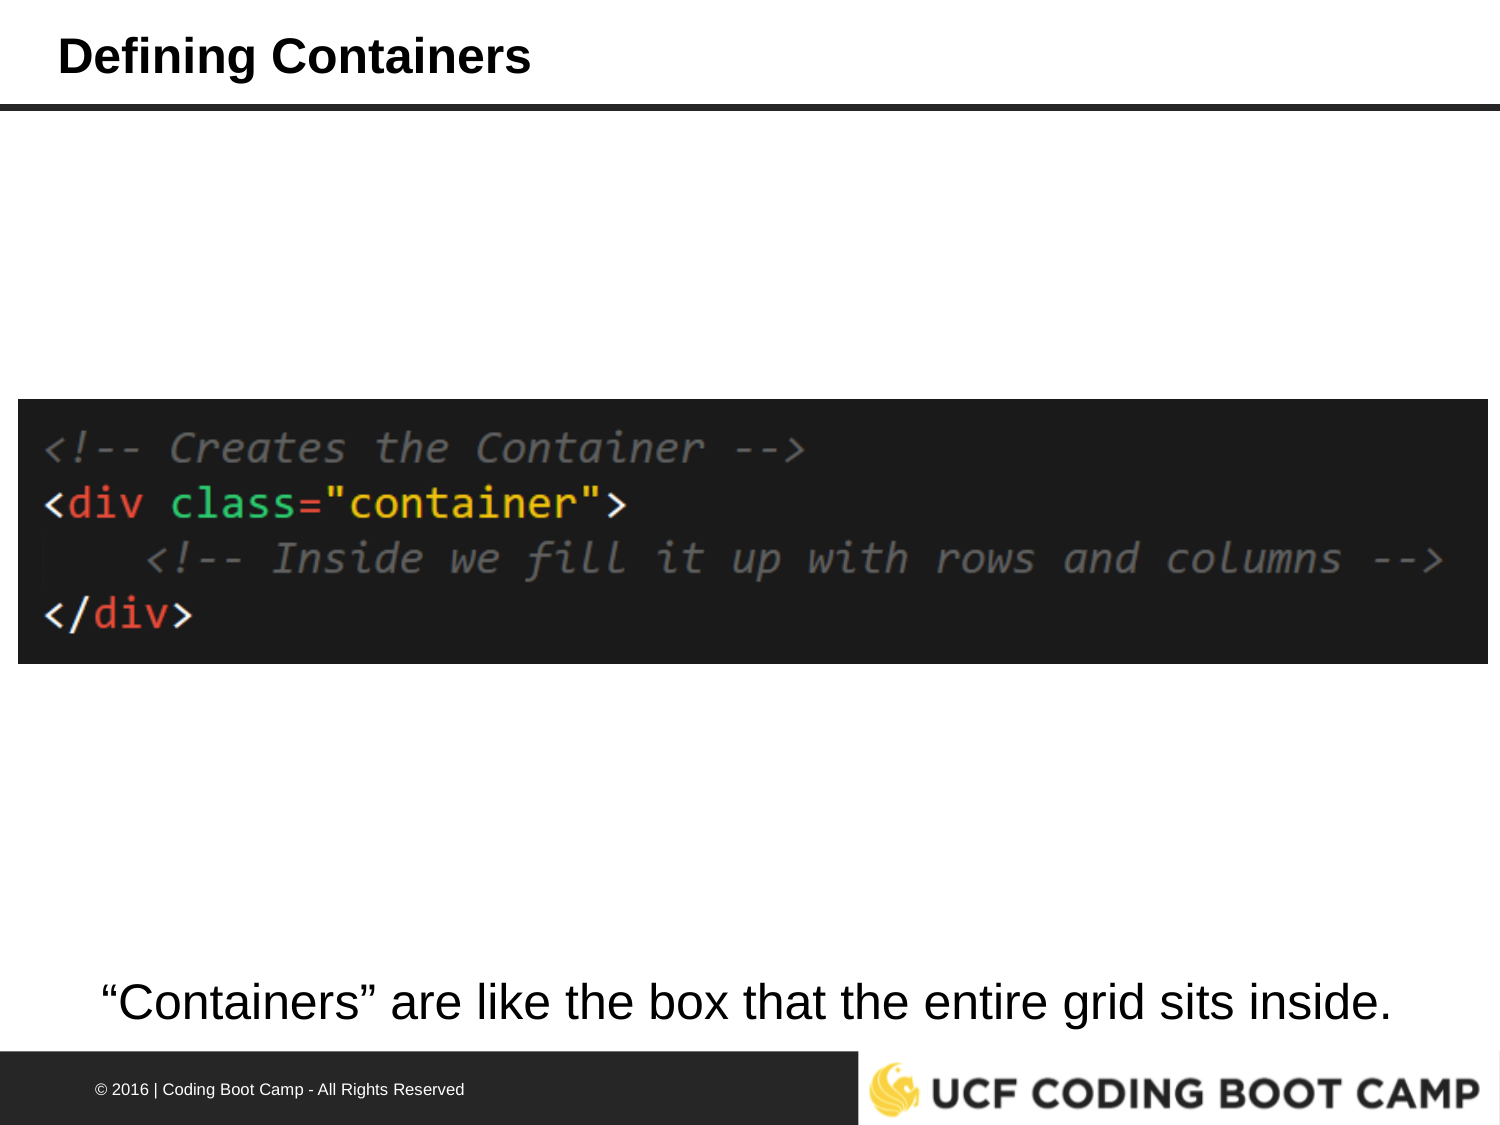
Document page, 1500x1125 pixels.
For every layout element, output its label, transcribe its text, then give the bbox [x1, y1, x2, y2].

picture [858, 1051, 1500, 1125]
text_box “Containers” are like the box that the entire grid sits inside. [72, 961, 1423, 1037]
text_box Defining Containers [49, 16, 888, 91]
picture [18, 399, 1488, 664]
